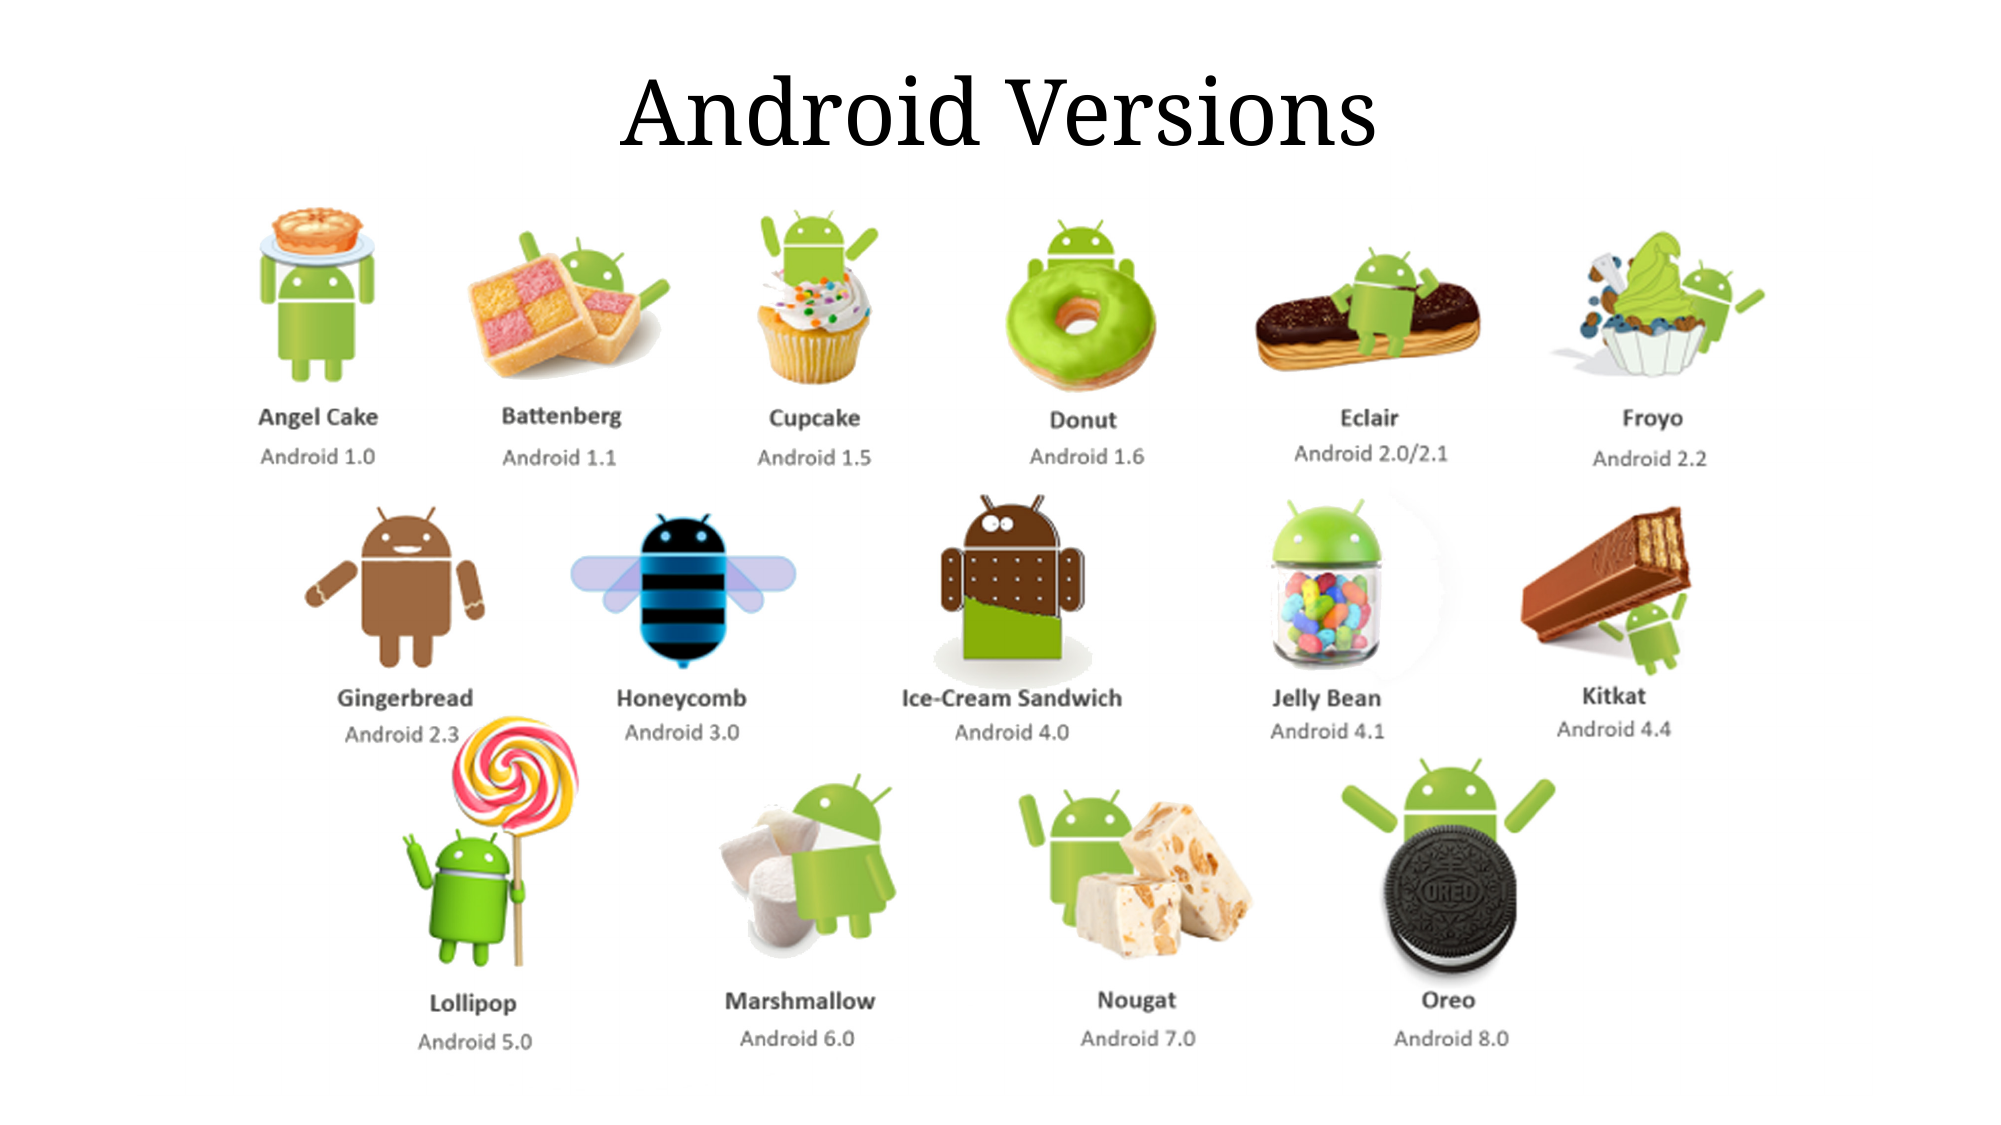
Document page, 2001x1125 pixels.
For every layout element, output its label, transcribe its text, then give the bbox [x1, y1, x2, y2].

picture [137, 146, 1873, 1096]
title Android Versions [137, 29, 1863, 146]
